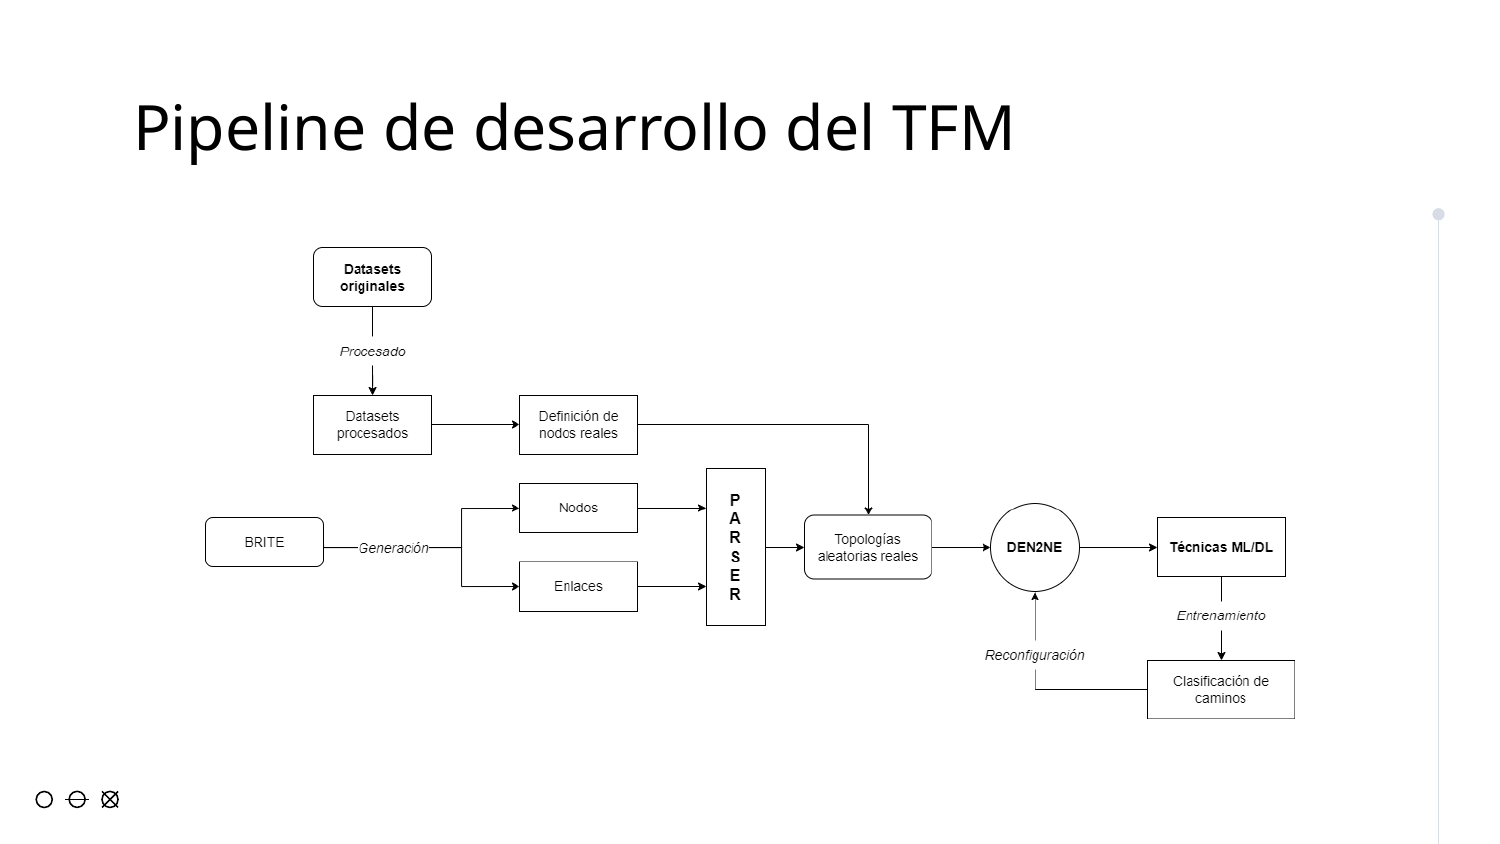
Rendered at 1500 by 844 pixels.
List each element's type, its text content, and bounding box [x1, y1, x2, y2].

title Pipeline de desarrollo del TFM [118, 72, 1382, 167]
picture [204, 246, 1296, 720]
